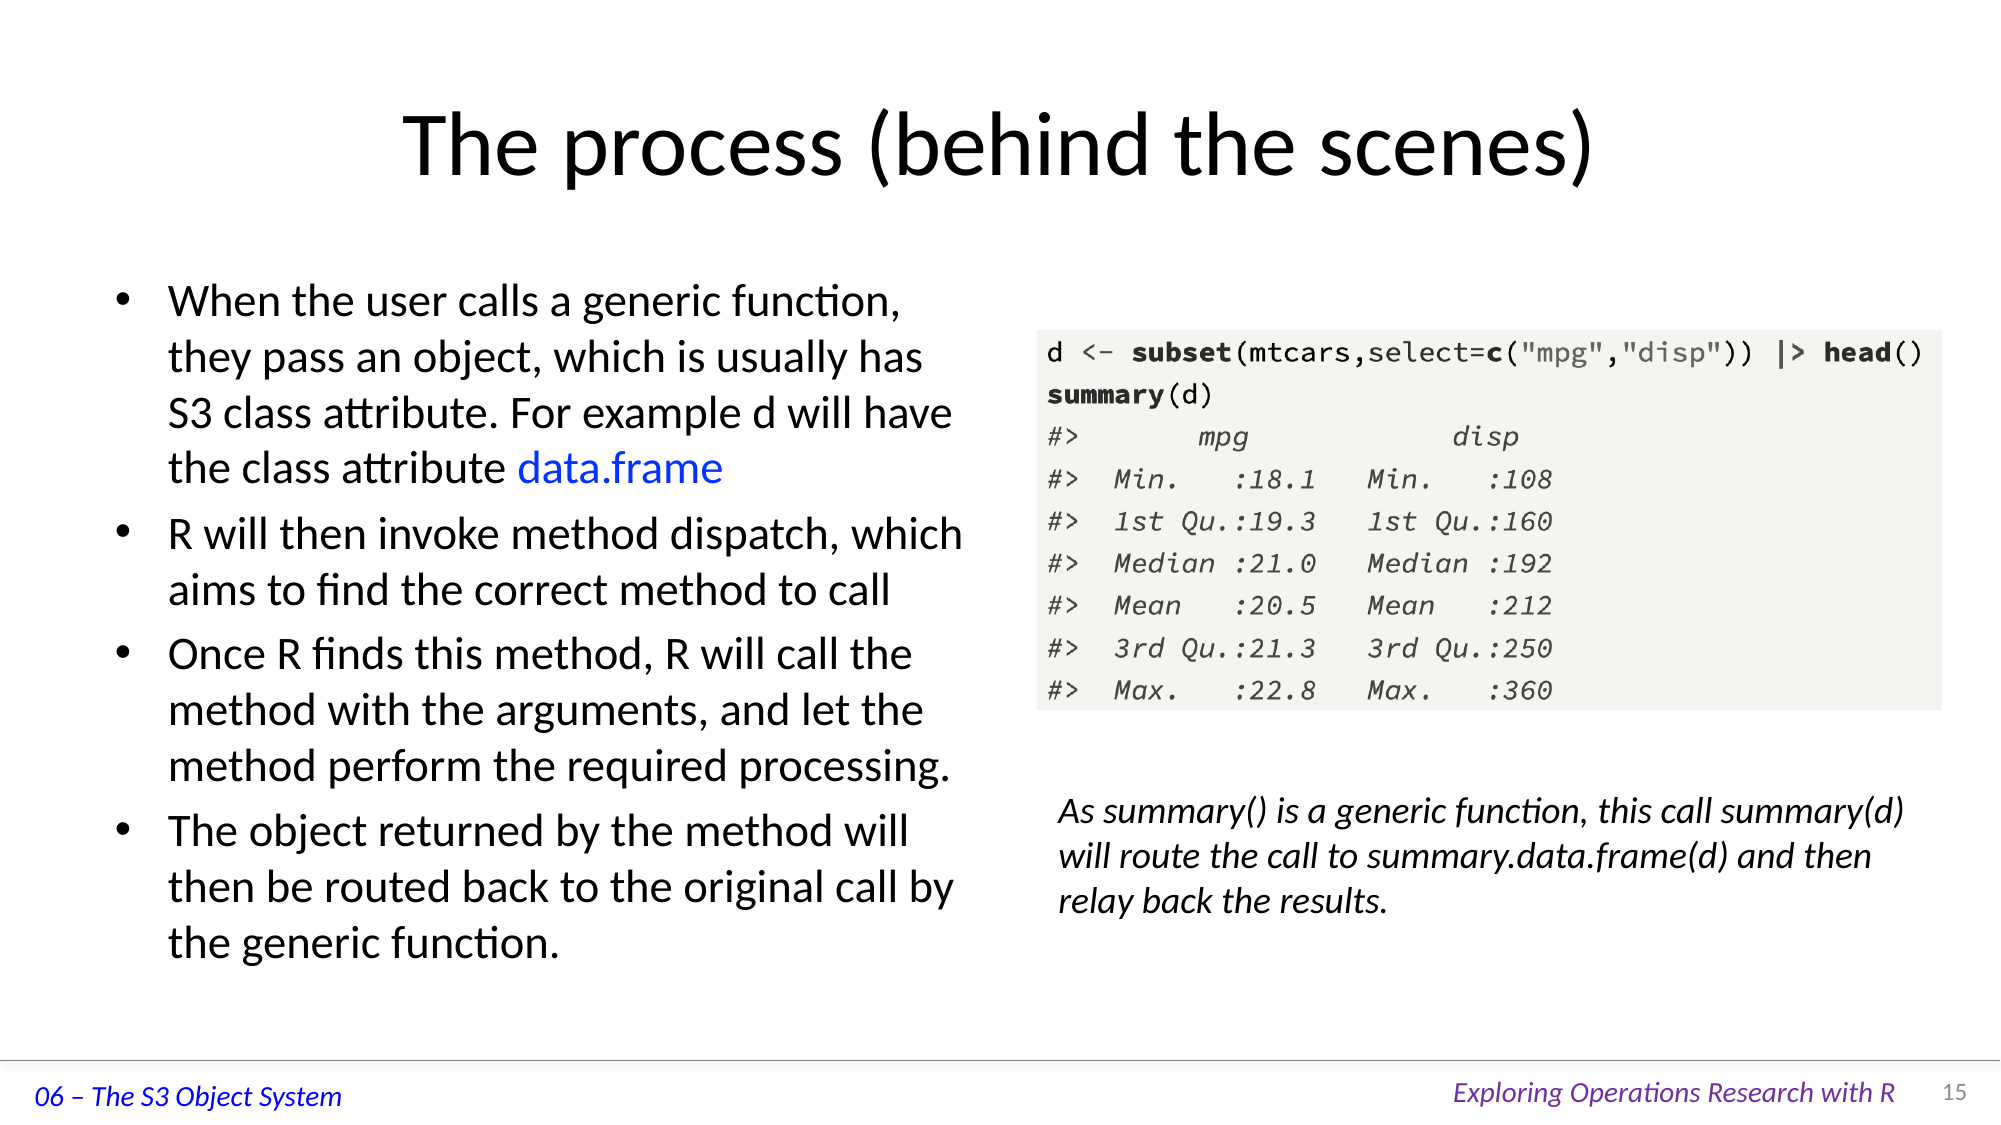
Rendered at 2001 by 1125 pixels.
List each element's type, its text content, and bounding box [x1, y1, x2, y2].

text_box As summary() is a generic function, this call summary(d) will route the call to summary.data.frame(d) and then relay back the results. [1043, 778, 1921, 929]
title The process (behind the scenes) [99, 45, 1900, 233]
picture [1037, 327, 1942, 710]
list When the user calls a generic function, they pass an object, which is usually has S3 class attribute. For example d will have the class attribute data.frame R will then invoke method dispatch, which aims to find the correct method to call Once R finds this method, R will call the method with the arguments, and let the method perform the required processing. The object returned by the method will then be routed back to the original call by the generic function. [99, 262, 984, 1026]
slide_number 15 [1899, 1060, 1983, 1120]
